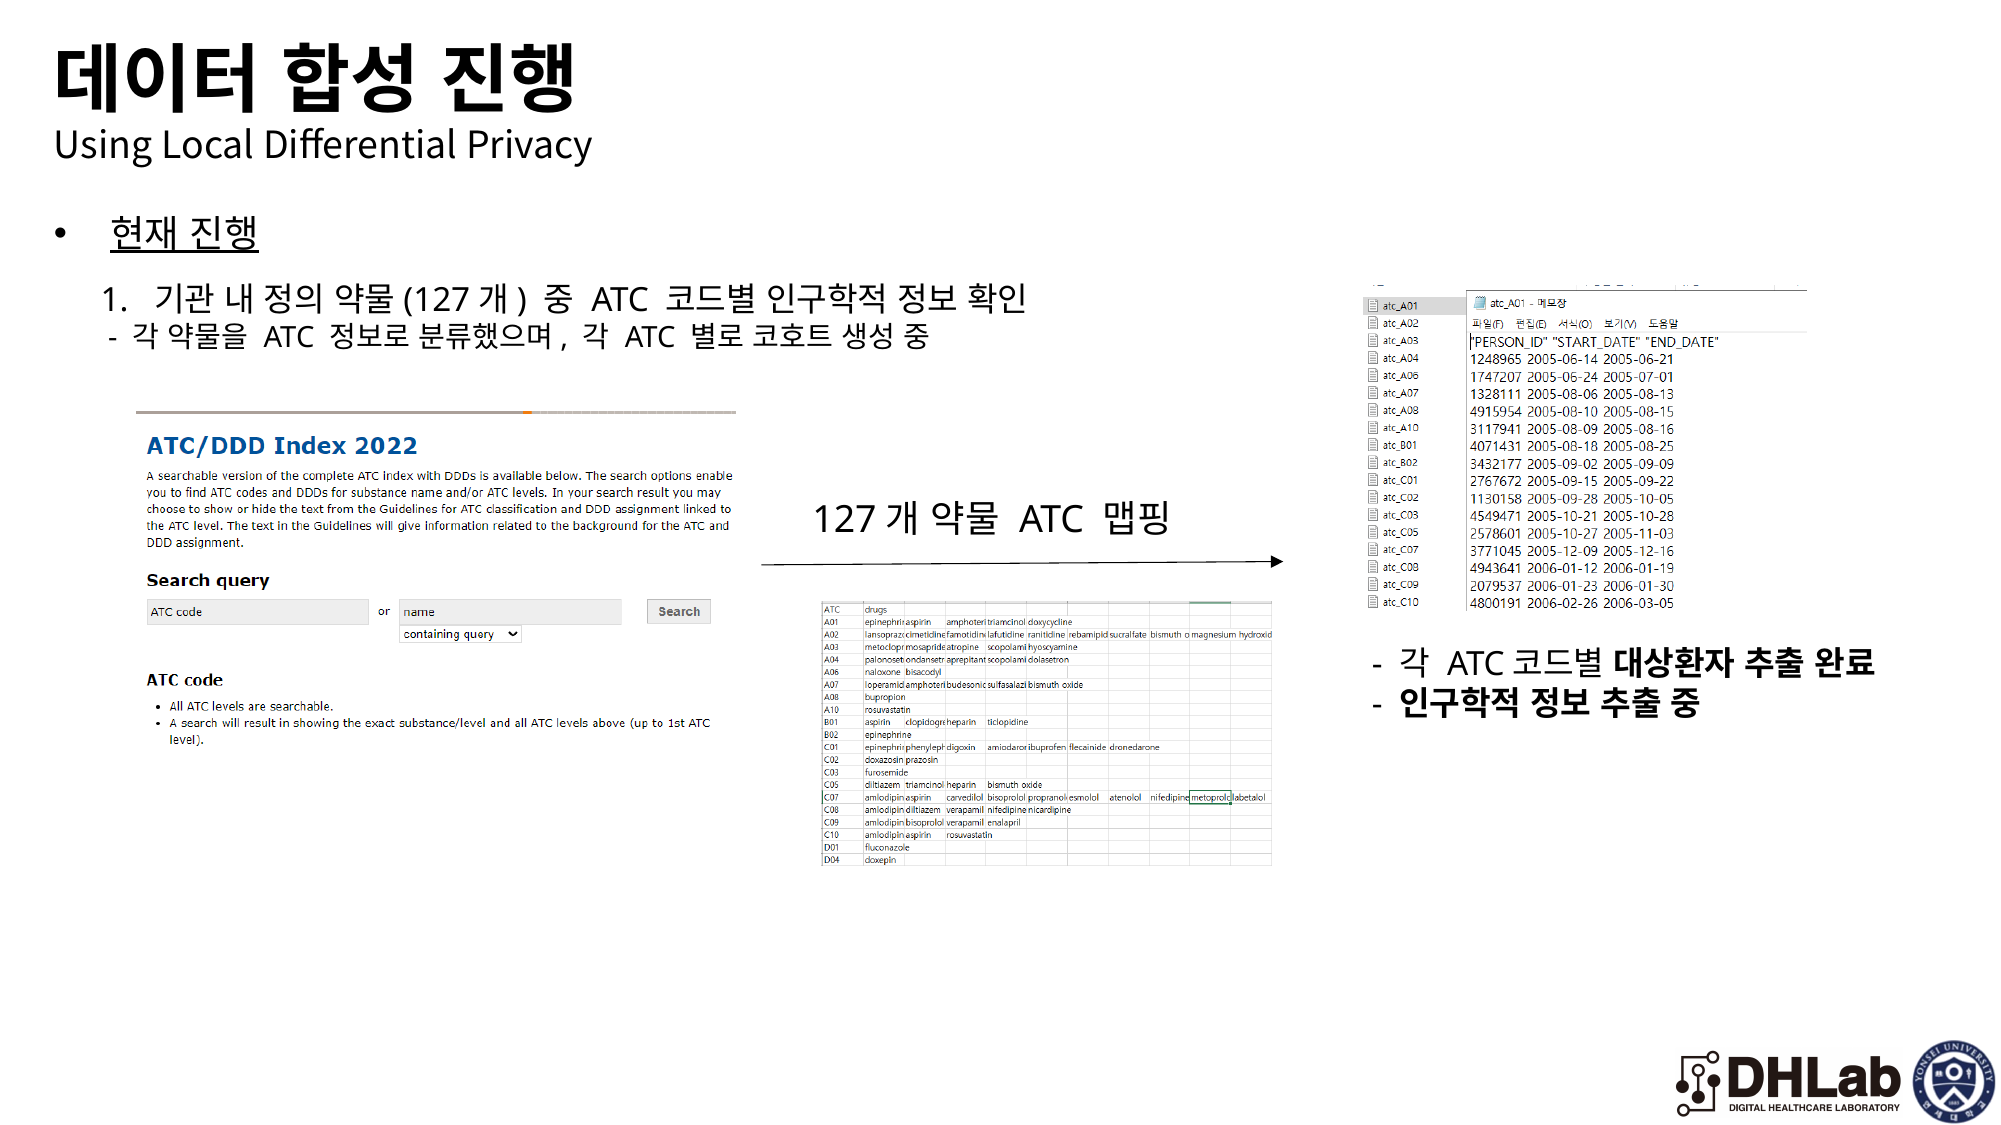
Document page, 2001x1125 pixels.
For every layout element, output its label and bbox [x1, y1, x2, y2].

picture [821, 601, 1272, 866]
text_box [1356, 635, 1920, 730]
text_box [797, 487, 1248, 548]
picture [1356, 285, 1807, 611]
picture [1906, 1040, 2000, 1125]
picture [1675, 1047, 1903, 1119]
text_box [761, 561, 1284, 565]
picture [136, 411, 736, 761]
text_box [39, 179, 1625, 361]
text_box [39, 24, 1073, 174]
